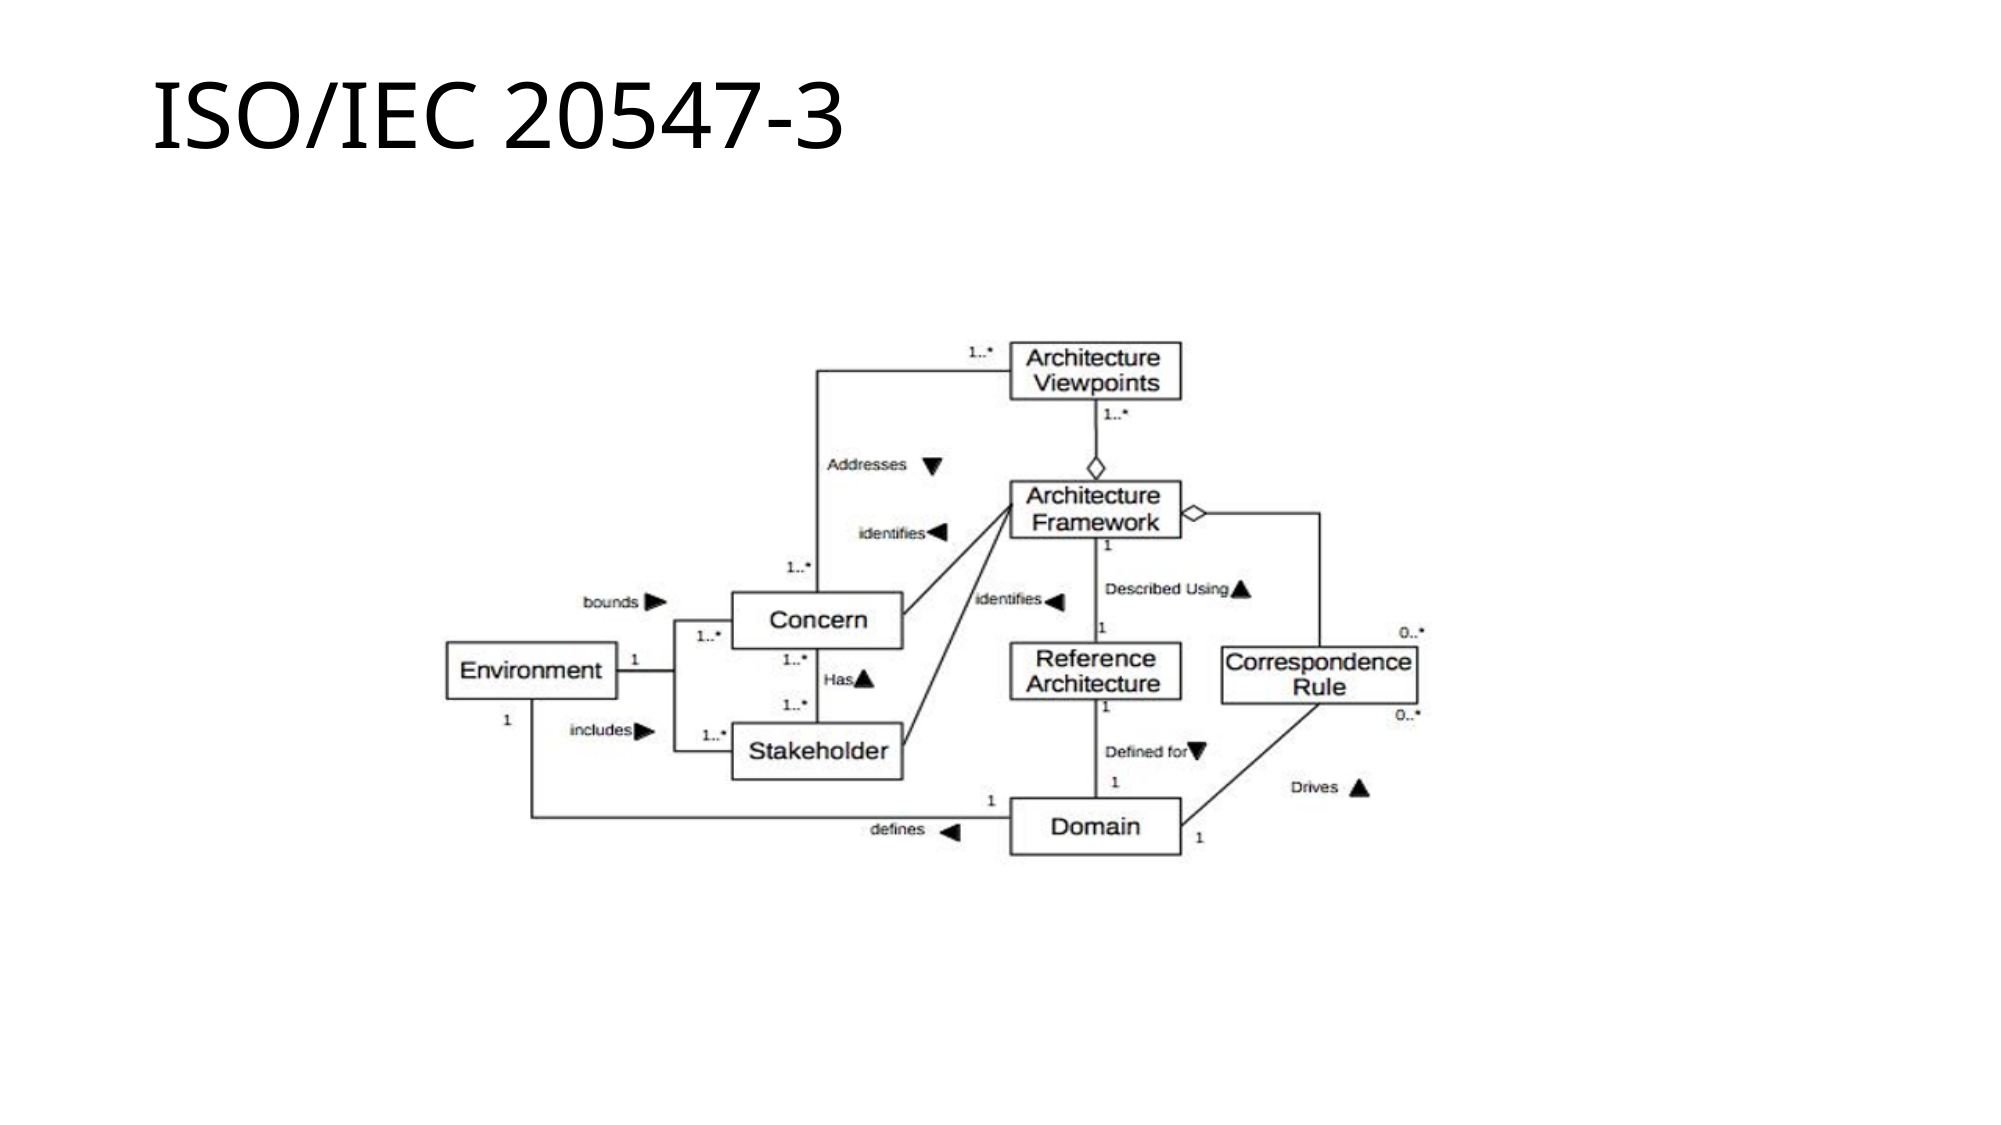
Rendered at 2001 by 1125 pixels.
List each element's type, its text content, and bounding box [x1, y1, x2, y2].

title ISO/IEC 20547-3 [137, 59, 1863, 179]
picture [432, 302, 1568, 892]
